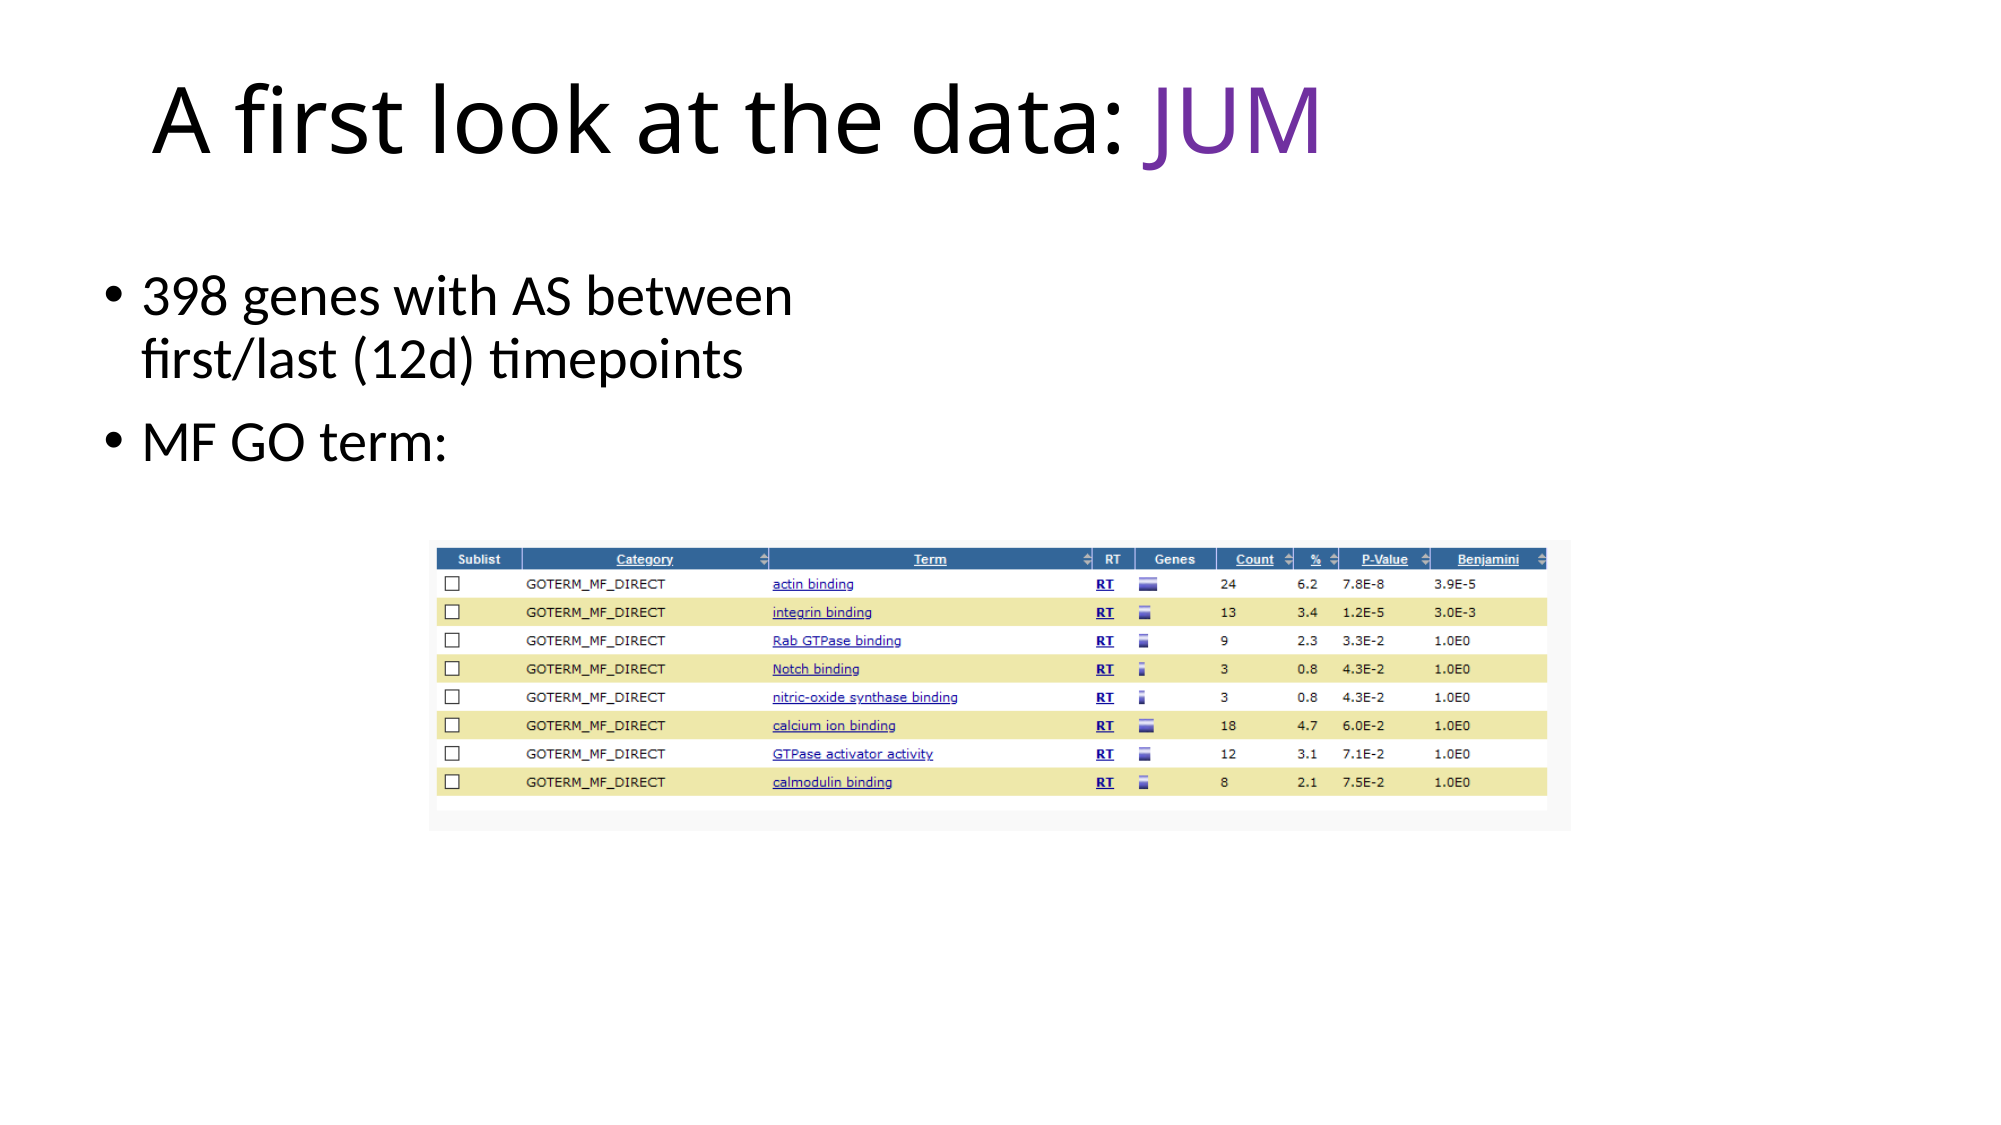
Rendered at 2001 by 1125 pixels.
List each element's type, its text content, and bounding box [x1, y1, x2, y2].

list 398 genes with AS between first/last (12d) timepoints MF GO term: [88, 257, 861, 555]
text_box A first look at the data: JUM [137, 49, 1863, 198]
picture [429, 540, 1571, 831]
